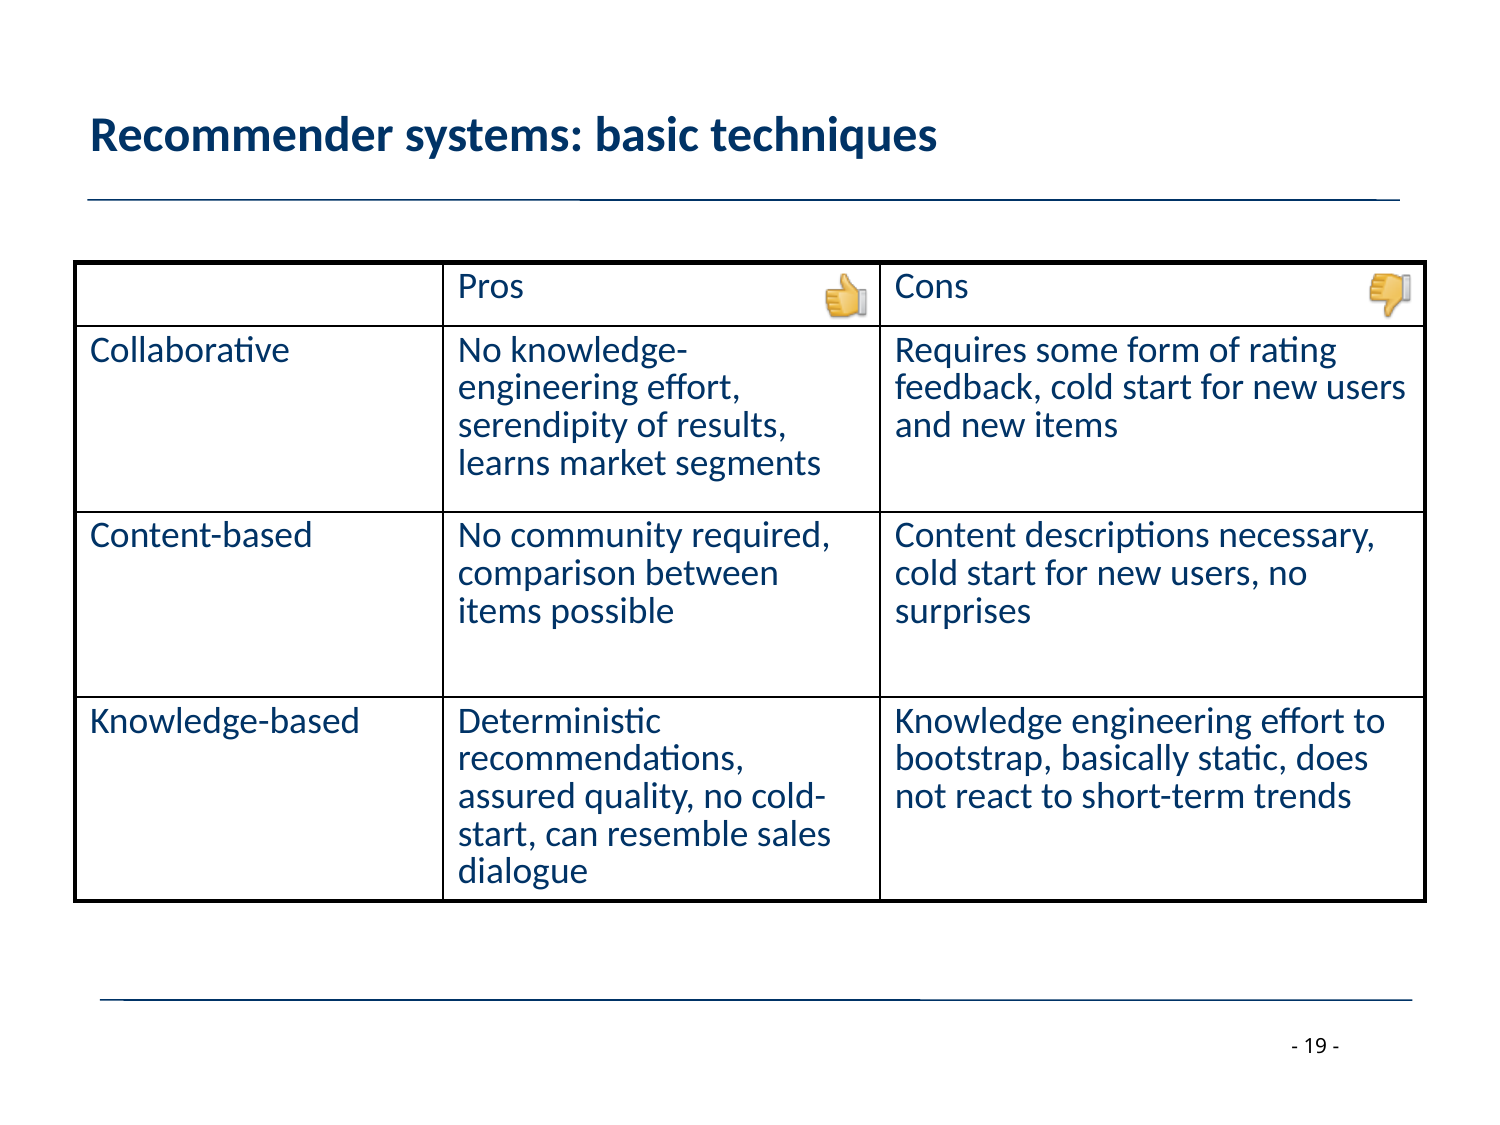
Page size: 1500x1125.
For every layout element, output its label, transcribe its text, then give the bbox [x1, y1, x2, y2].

table_cell No community required, comparison between items possible [444, 513, 879, 696]
table_header Cons [881, 265, 1423, 325]
table_cell Requires some form of rating feedback, cold start for new users and new items [881, 327, 1423, 511]
table_header Pros [444, 265, 879, 325]
table_cell Content-based [77, 513, 442, 696]
table_cell Deterministic recommendations, assured quality, no cold-start, can resemble sales dialogue [444, 698, 879, 899]
table_cell Knowledge engineering effort to bootstrap, basically static, does not react to short-term trends [881, 698, 1423, 899]
table_header [77, 265, 442, 325]
picture [1363, 272, 1415, 324]
table_cell Content descriptions necessary, cold start for new users, no surprises [881, 513, 1423, 696]
table_cell No knowledge-engineering effort, serendipity of results, learns market segments [444, 327, 879, 511]
table_cell Knowledge-based [77, 698, 442, 899]
title Recommender systems: basic techniques [74, 37, 1426, 226]
picture [820, 272, 872, 324]
table_cell Collaborative [77, 327, 442, 511]
